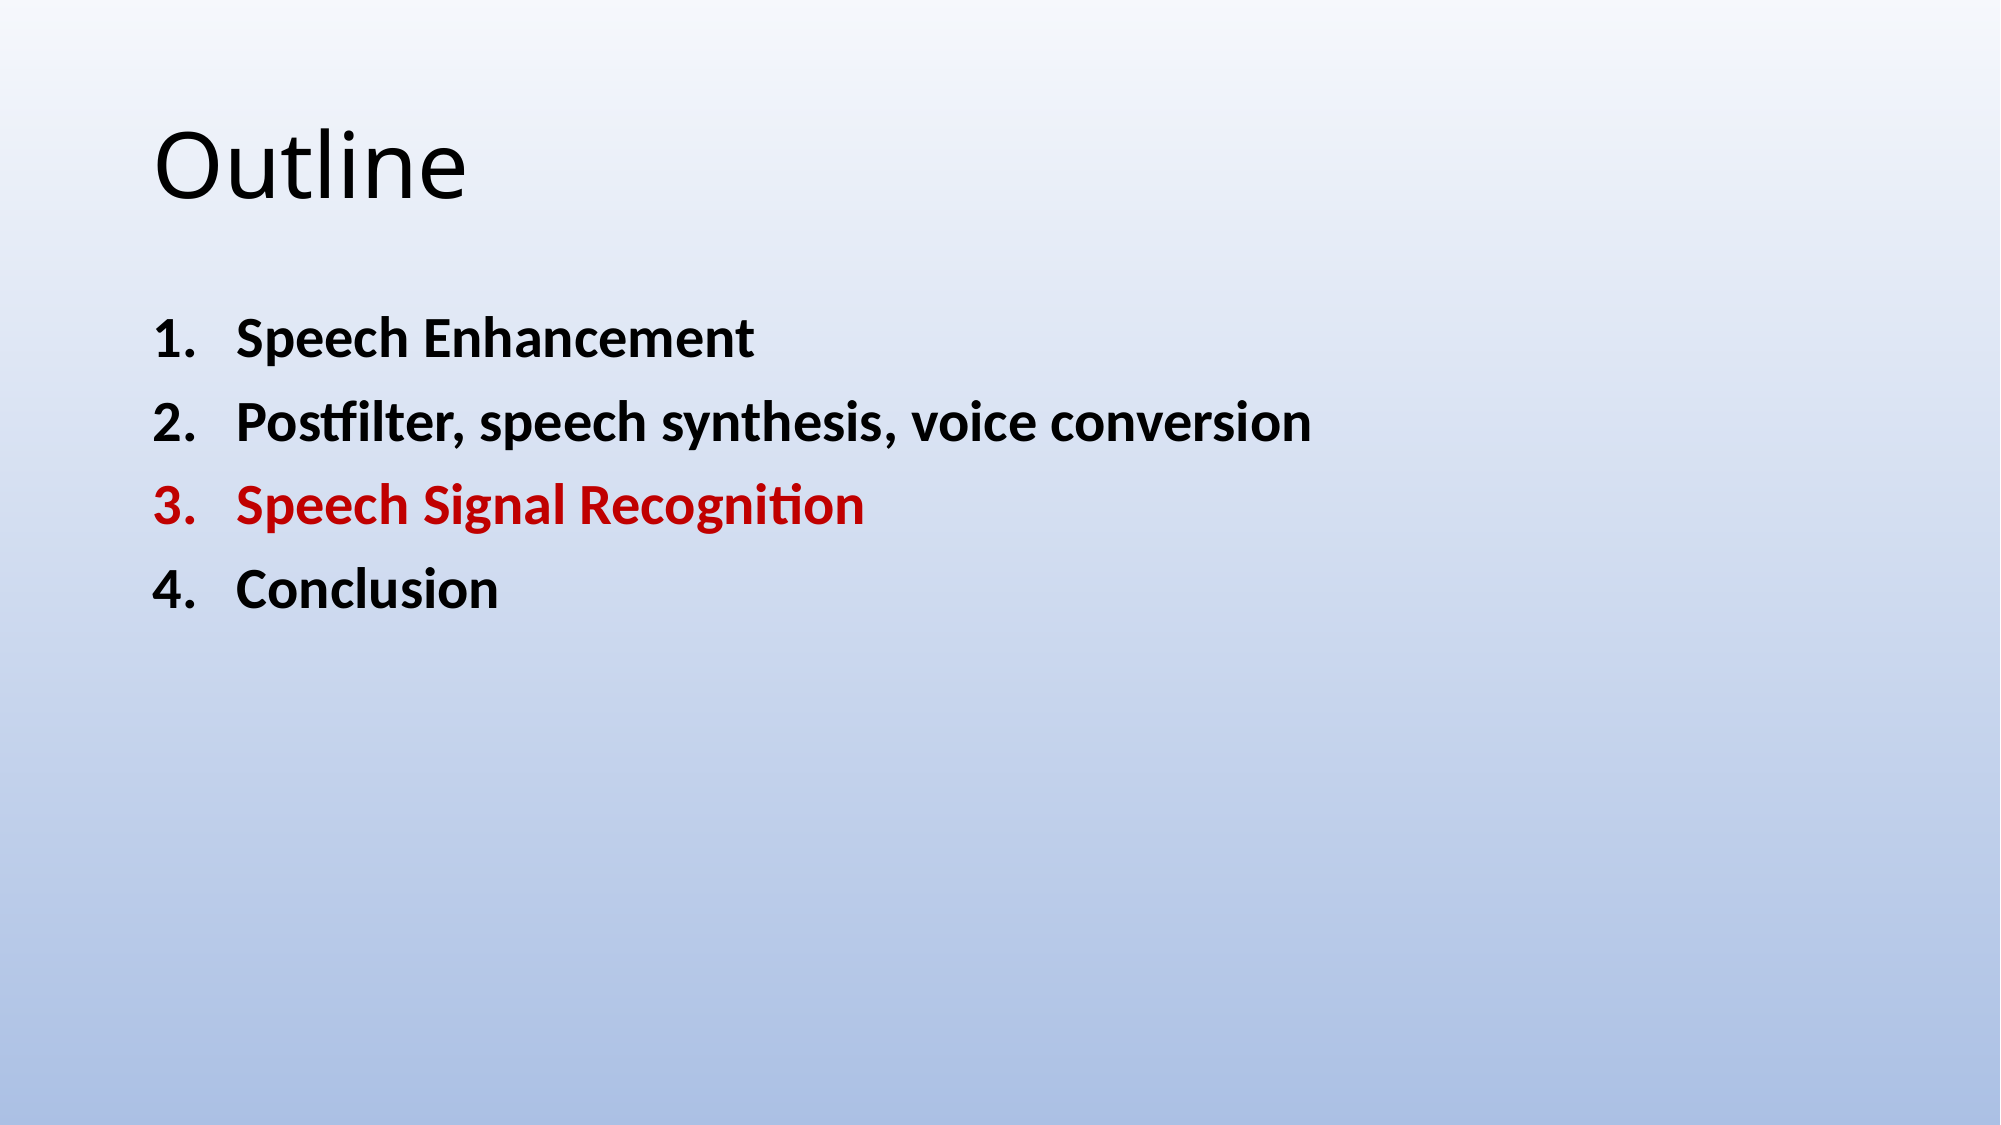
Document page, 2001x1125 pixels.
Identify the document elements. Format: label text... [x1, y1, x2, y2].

list Speech Enhancement Postfilter, speech synthesis, voice conversion Speech Signal Recognition Conclusion [137, 299, 1863, 1014]
title Outline [137, 59, 1863, 278]
